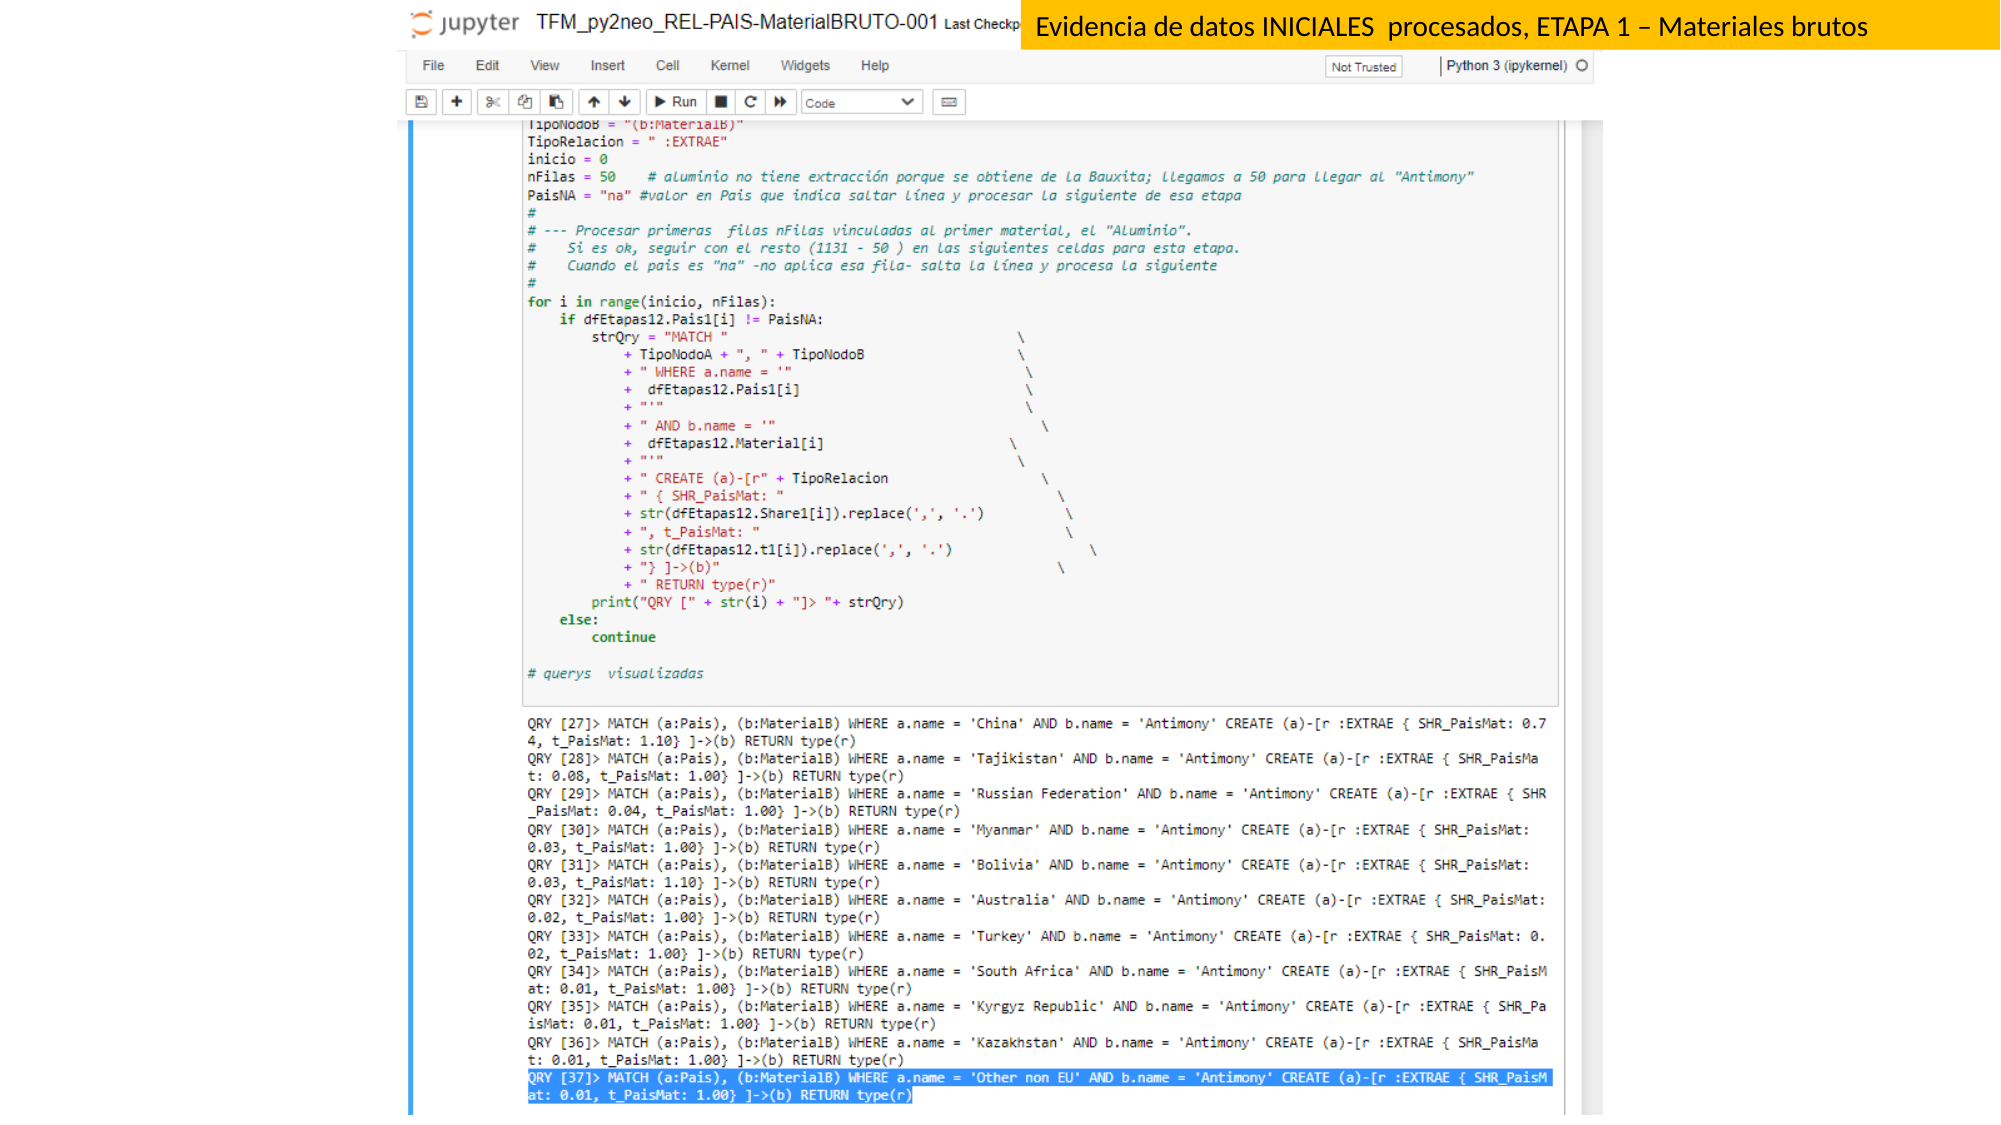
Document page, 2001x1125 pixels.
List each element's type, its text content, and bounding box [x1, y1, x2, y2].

text_box Evidencia de datos INICIALES procesados, ETAPA 1 – Materiales brutos [1020, 0, 2000, 50]
picture [397, 9, 1603, 1116]
